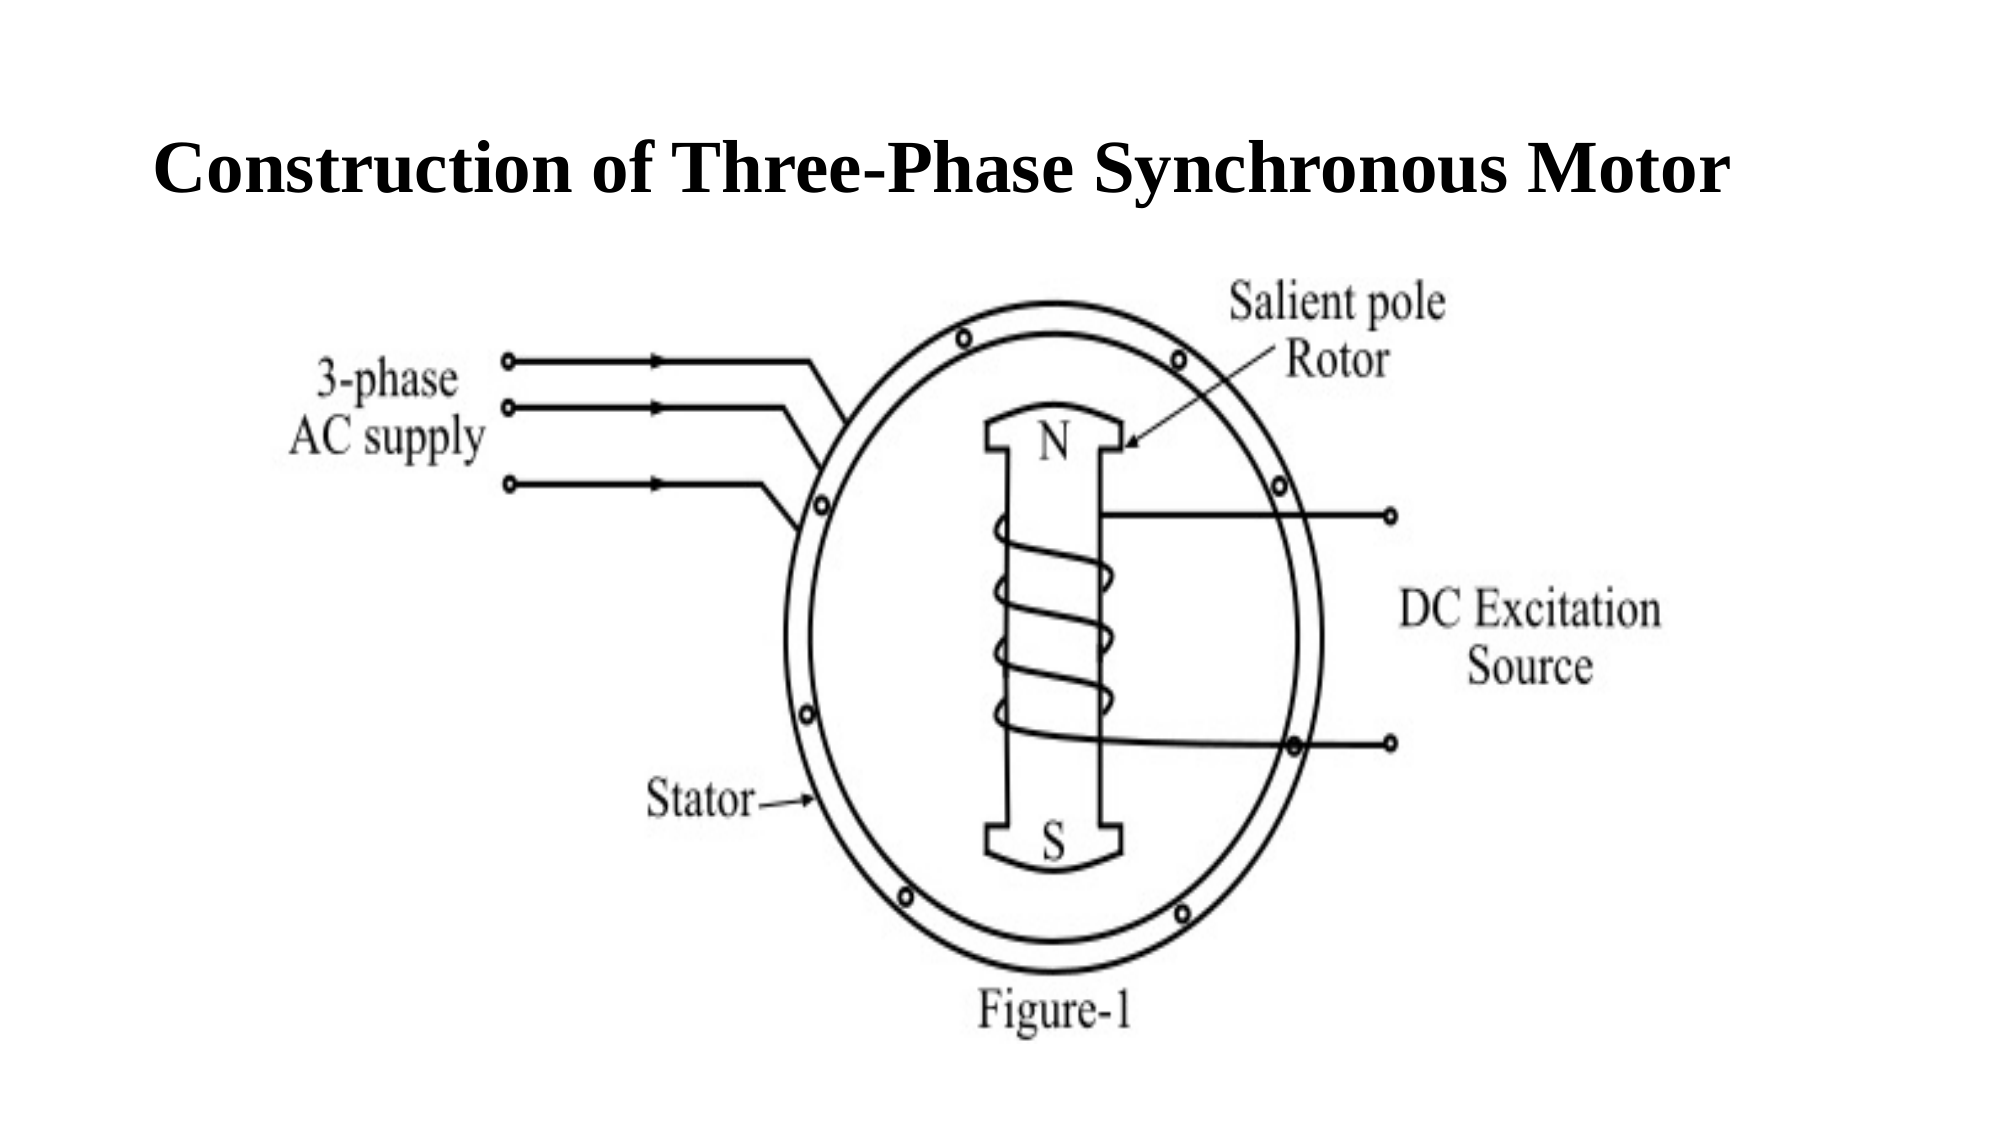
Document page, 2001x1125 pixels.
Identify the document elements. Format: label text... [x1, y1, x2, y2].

title Construction of Three-Phase Synchronous Motor [137, 59, 1863, 278]
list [115, 277, 1837, 1044]
